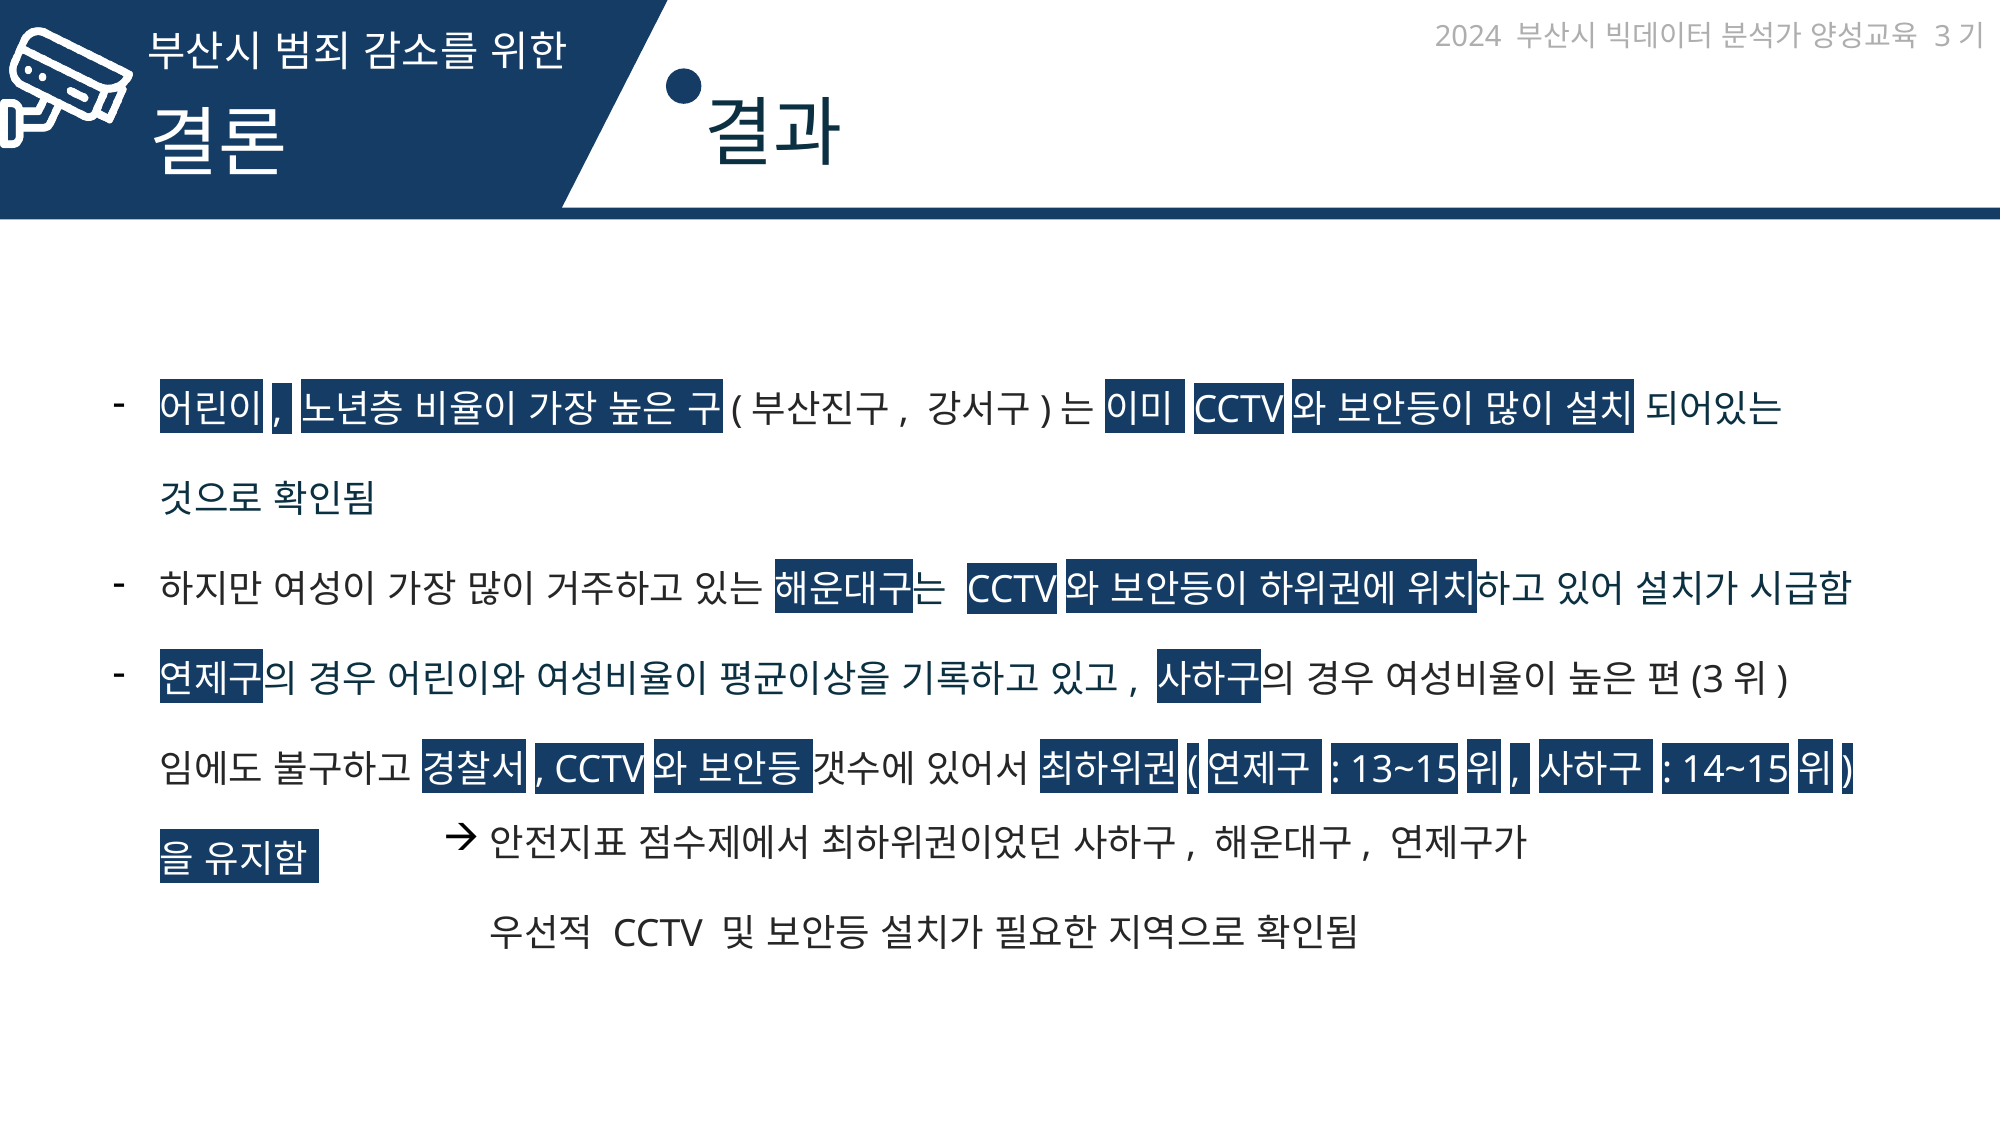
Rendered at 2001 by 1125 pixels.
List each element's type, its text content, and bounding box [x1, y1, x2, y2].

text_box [0, 0, 2000, 220]
text_box 어린이, 노년층 비율이 가장 높은 구(부산진구, 강서구)는 이미 CCTV와 보안등이 많이 설치 되어있는 것으로 확인됨 하지만 여성이 가장 많이 거주하고 있는 해운대구는 CCTV와 보안등이 하위권에 위치하고 있어 설치가 시급함 연제구의 경우 어린이와 여성비율이 평균이상을 기록하고 있고, 사하구의 경우 여성비율이 높은 편(3위)임에도 불구하고 경찰서, CCTV와 보안등 갯수에 있어서 최하위권(연제구 : 13~15위, 사하구 : 14~15위)을 유지함 [98, 332, 1902, 888]
text_box 안전지표 점수제에서 최하위권이었던 사하구, 해운대구, 연제구가 우선적 CCTV 및 보안등 설치가 필요한 지역으로 확인됨 [428, 766, 1572, 962]
